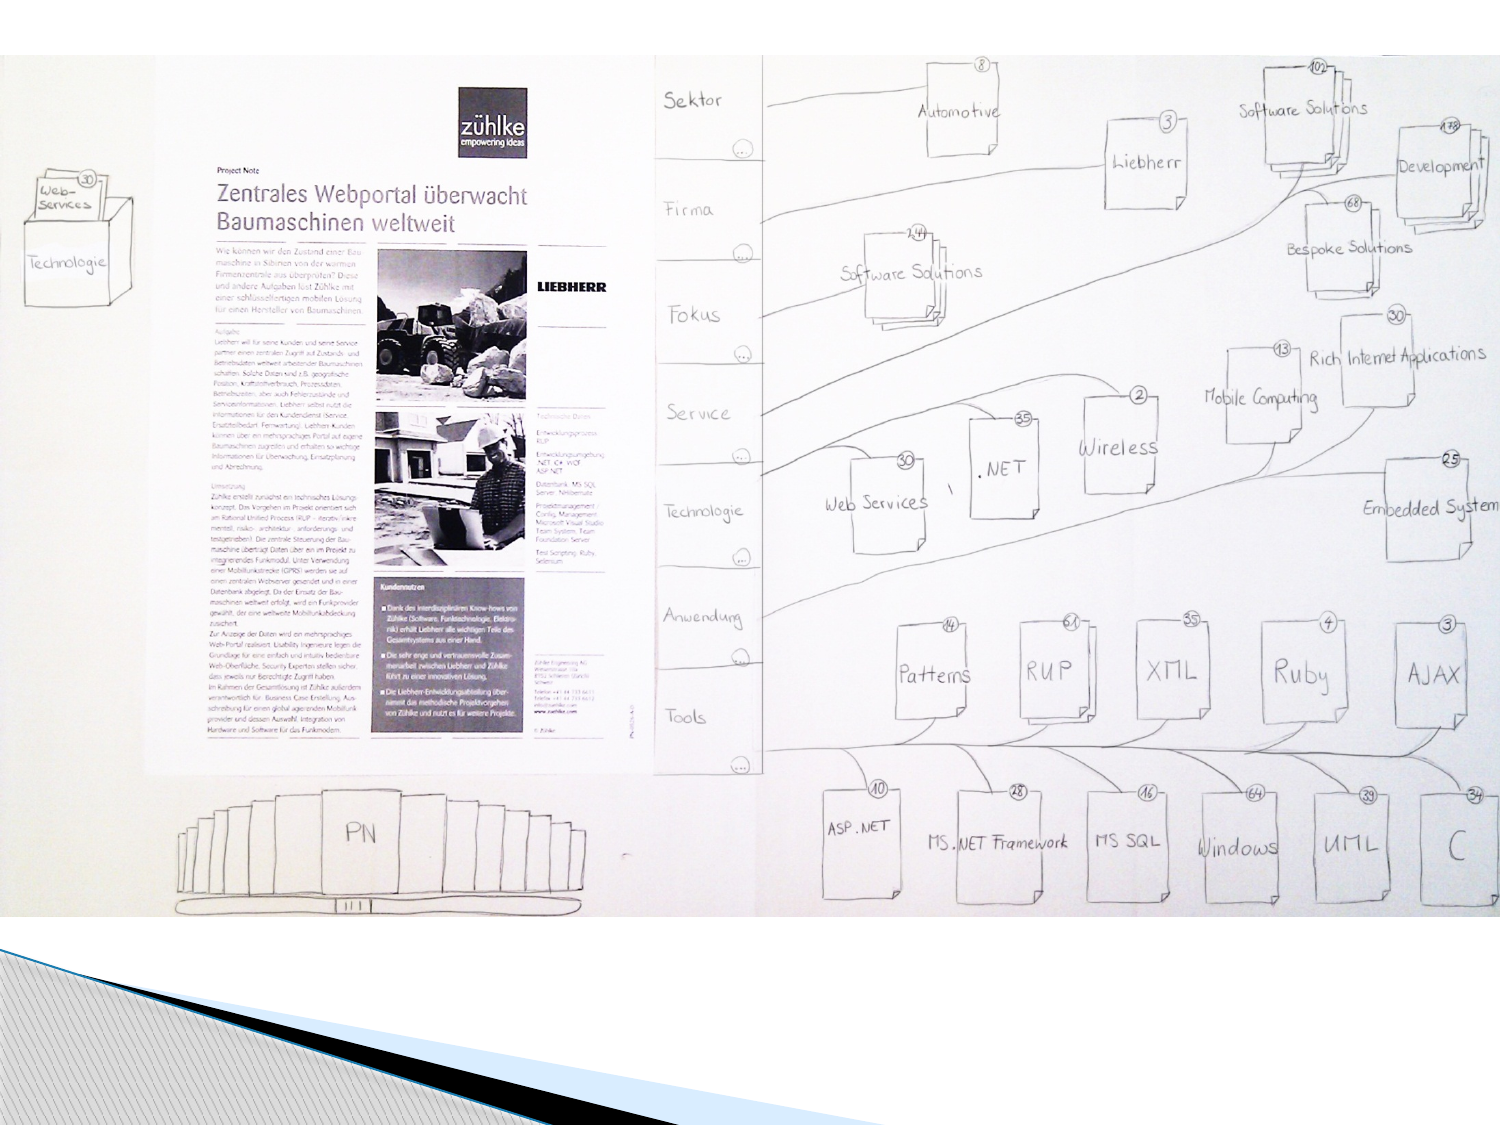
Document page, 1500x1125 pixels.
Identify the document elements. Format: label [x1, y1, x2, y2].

picture [0, 55, 1500, 917]
